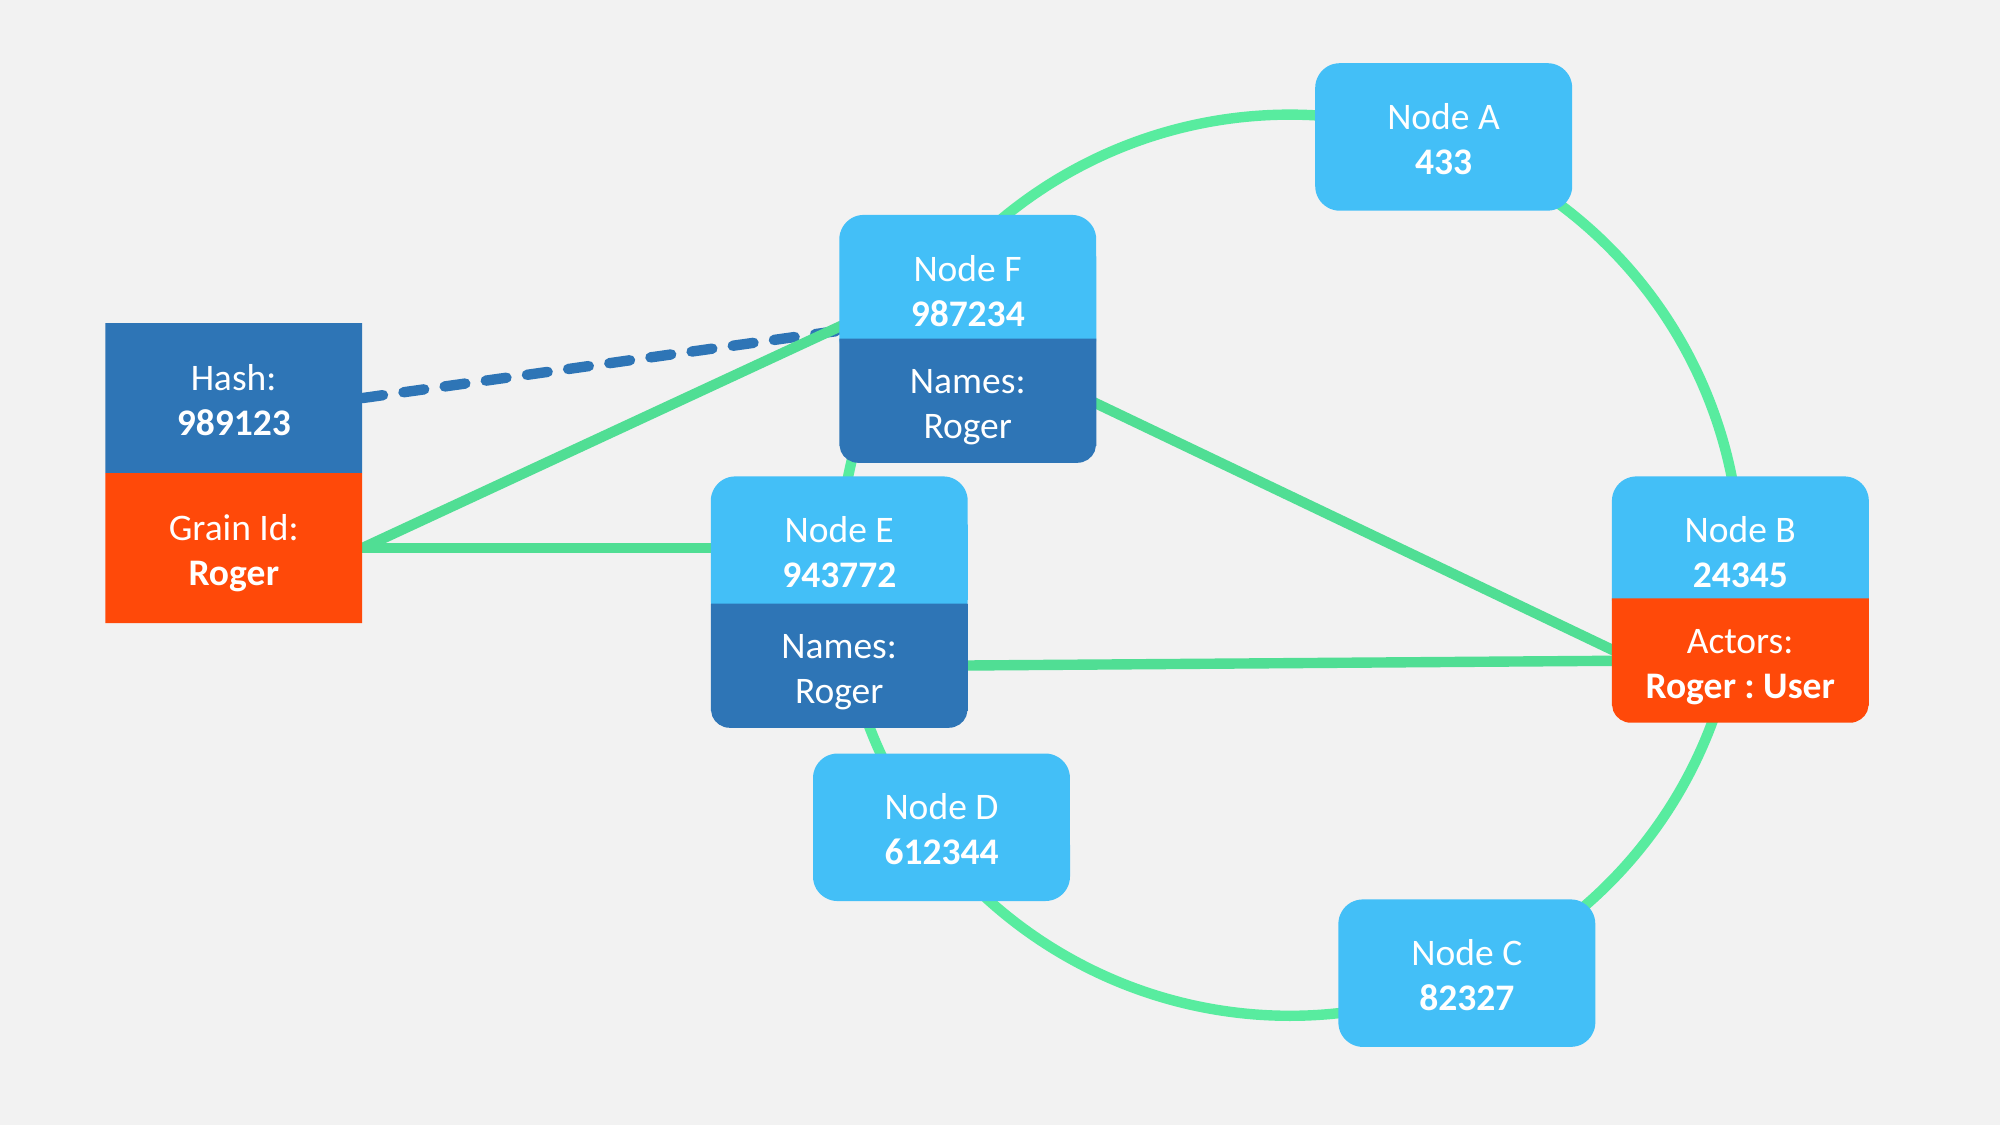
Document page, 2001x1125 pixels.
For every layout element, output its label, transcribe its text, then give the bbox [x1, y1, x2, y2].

text_box Node B 24345 [1641, 475, 1870, 597]
text_box Node F 987234 [838, 213, 1098, 337]
text_box Node D 612344 [811, 752, 1072, 903]
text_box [362, 323, 847, 549]
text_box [944, 660, 1633, 666]
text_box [362, 320, 909, 399]
text_box [869, 666, 1713, 1017]
text_box Node A 433 [1314, 62, 1574, 212]
text_box Hash: 989123 [104, 322, 362, 472]
text_box Names: Roger [847, 337, 1098, 464]
text_box [1007, 113, 1733, 475]
text_box Grain Id: Roger [104, 472, 363, 624]
text_box Actors: Roger : User [1610, 597, 1870, 724]
text_box Names: Roger [709, 602, 969, 729]
text_box [847, 463, 1064, 660]
text_box Node C 82327 [1337, 898, 1597, 1048]
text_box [1064, 388, 1641, 664]
text_box Node E 943772 [709, 475, 969, 602]
